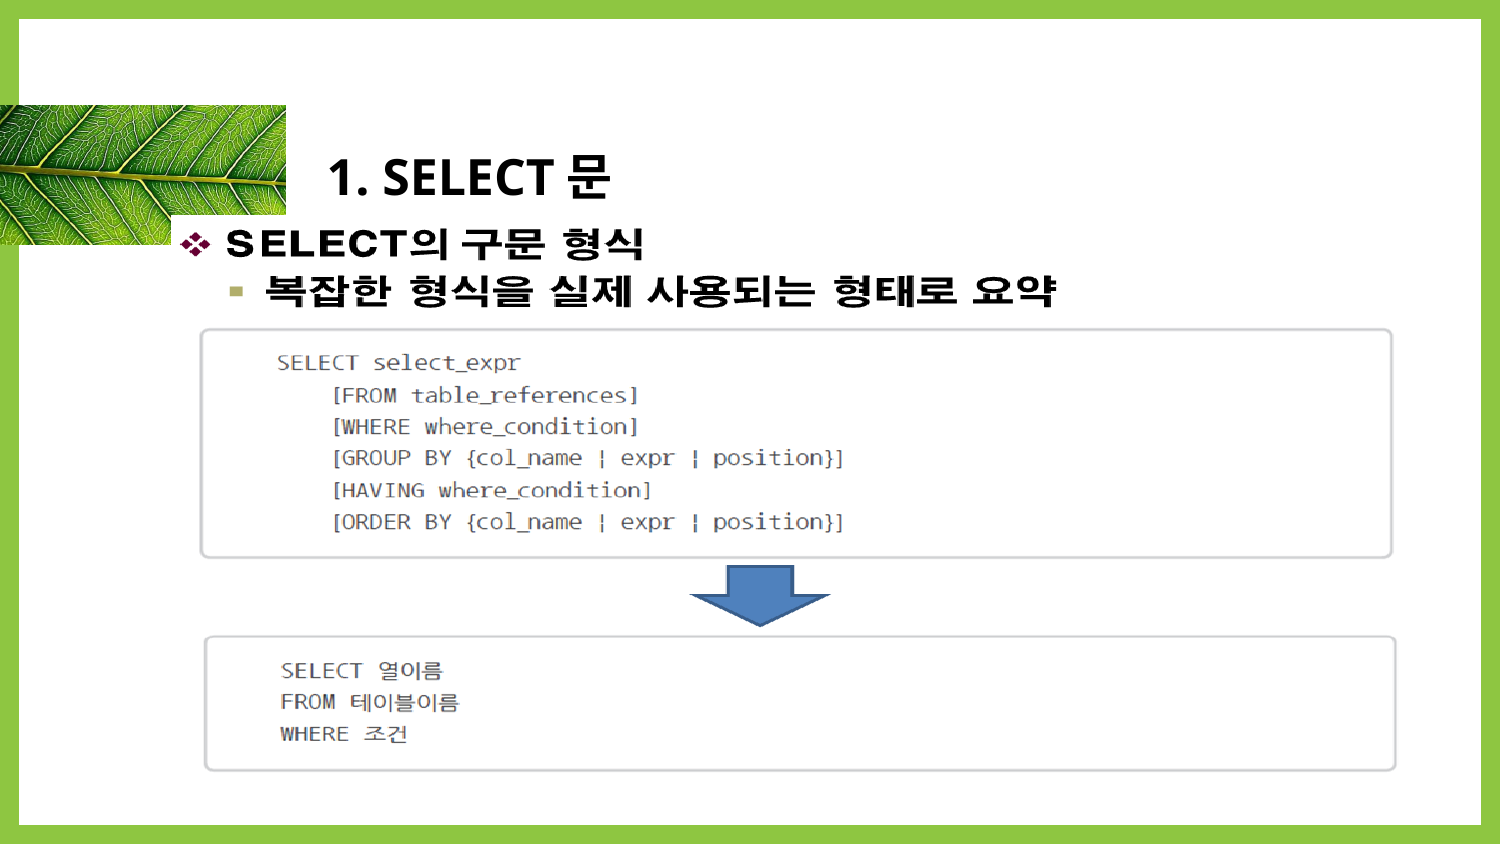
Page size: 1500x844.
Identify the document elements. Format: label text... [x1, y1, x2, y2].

picture [0, 105, 1399, 825]
title 1. SELECT문 [315, 97, 1363, 213]
